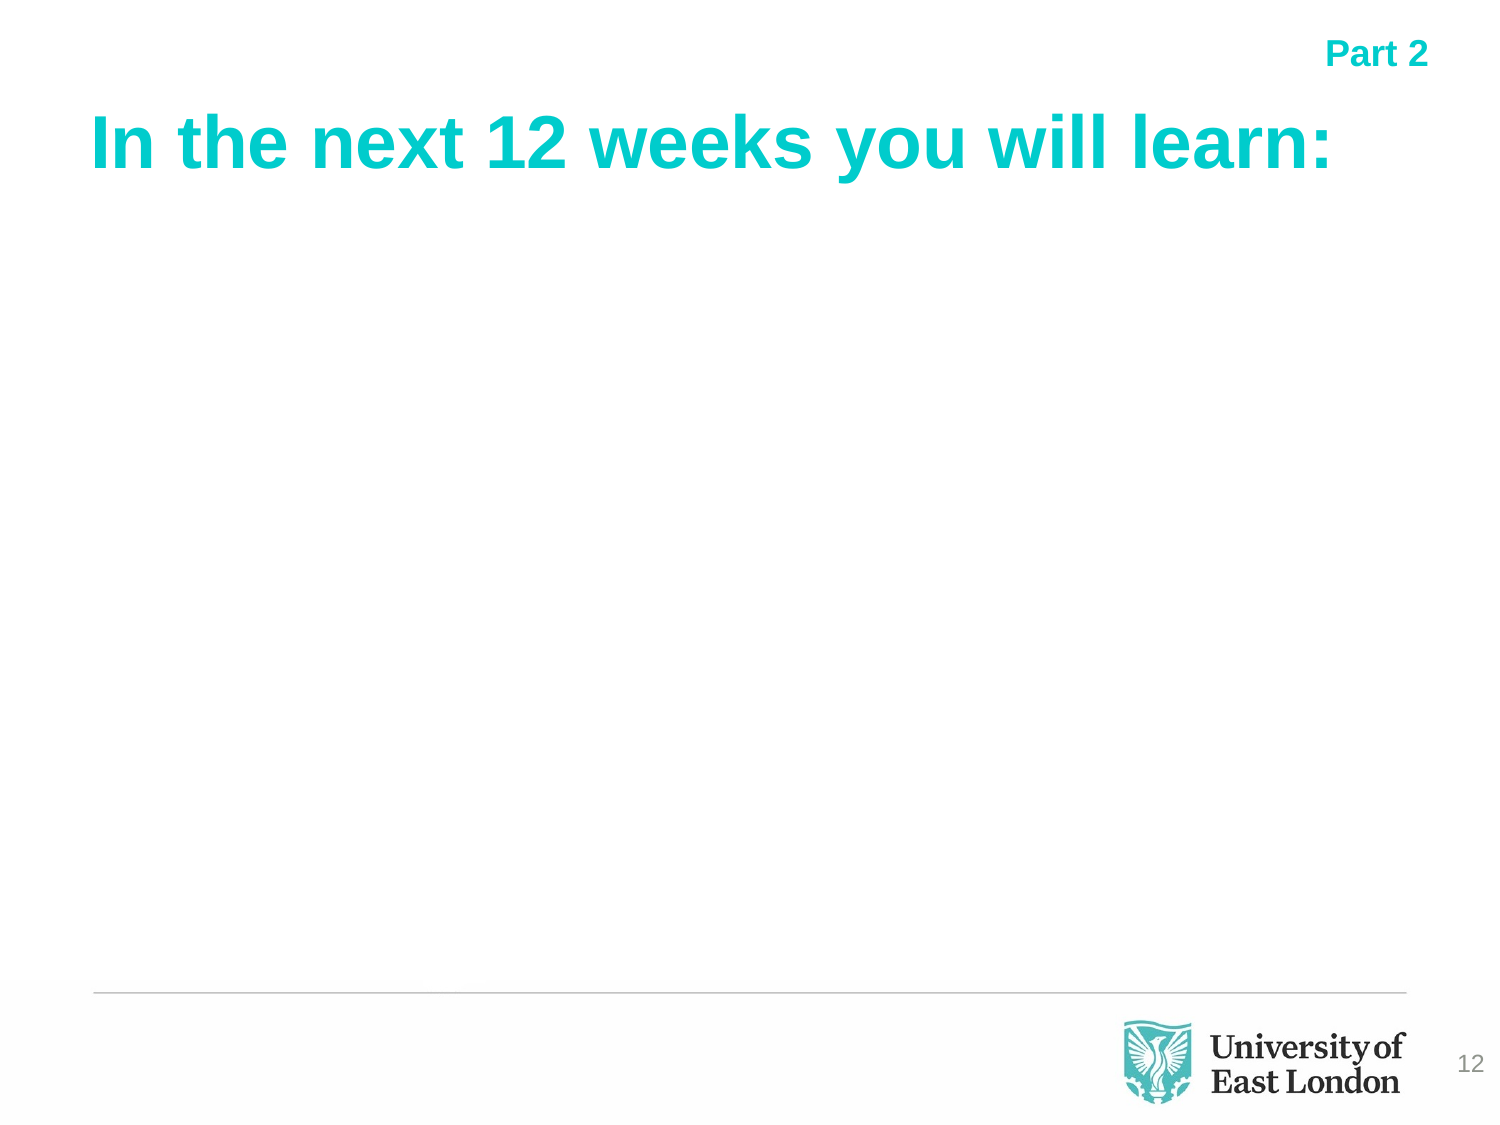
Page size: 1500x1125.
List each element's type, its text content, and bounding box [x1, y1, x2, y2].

title In the next 12 weeks you will learn: [75, 45, 1425, 233]
text_box Part 2 [1310, 21, 1444, 82]
picture [0, 980, 1500, 1125]
slide_number 12 [1250, 1025, 1500, 1100]
